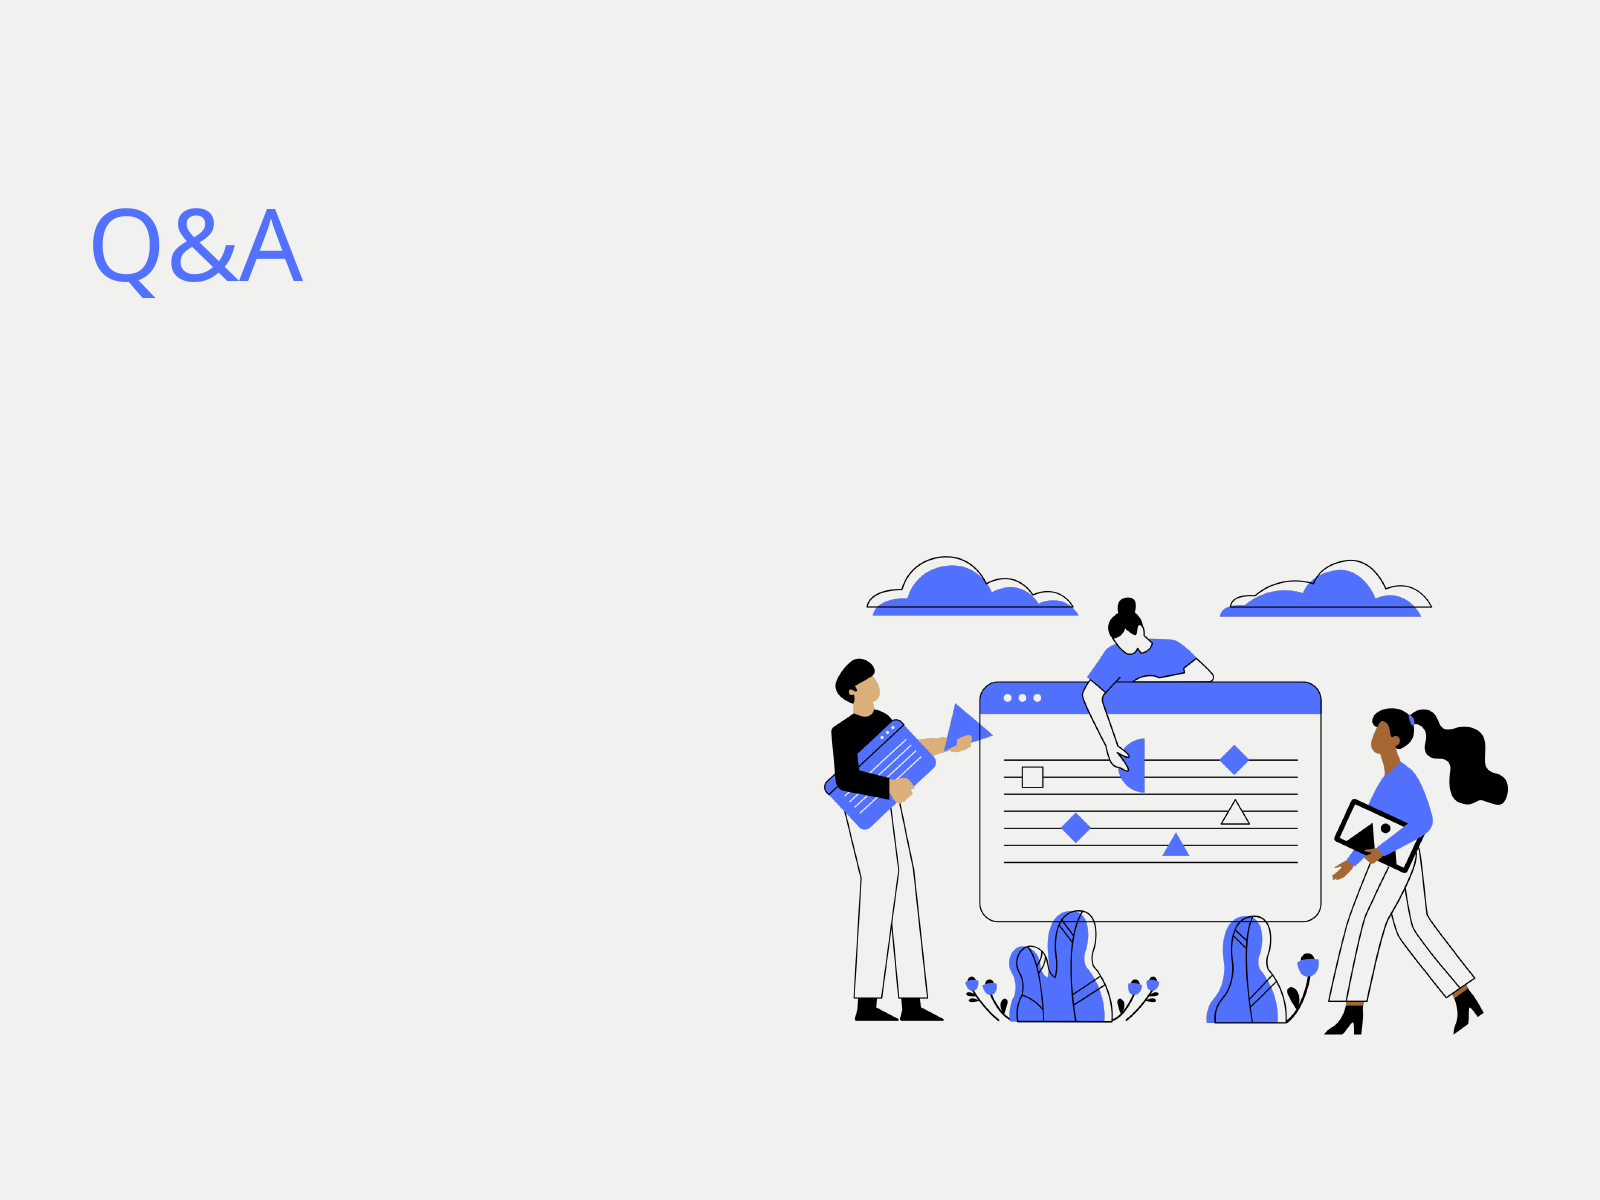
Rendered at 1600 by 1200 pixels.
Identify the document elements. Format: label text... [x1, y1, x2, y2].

text_box Q&A [87, 187, 1512, 302]
text_box [823, 552, 1512, 1035]
